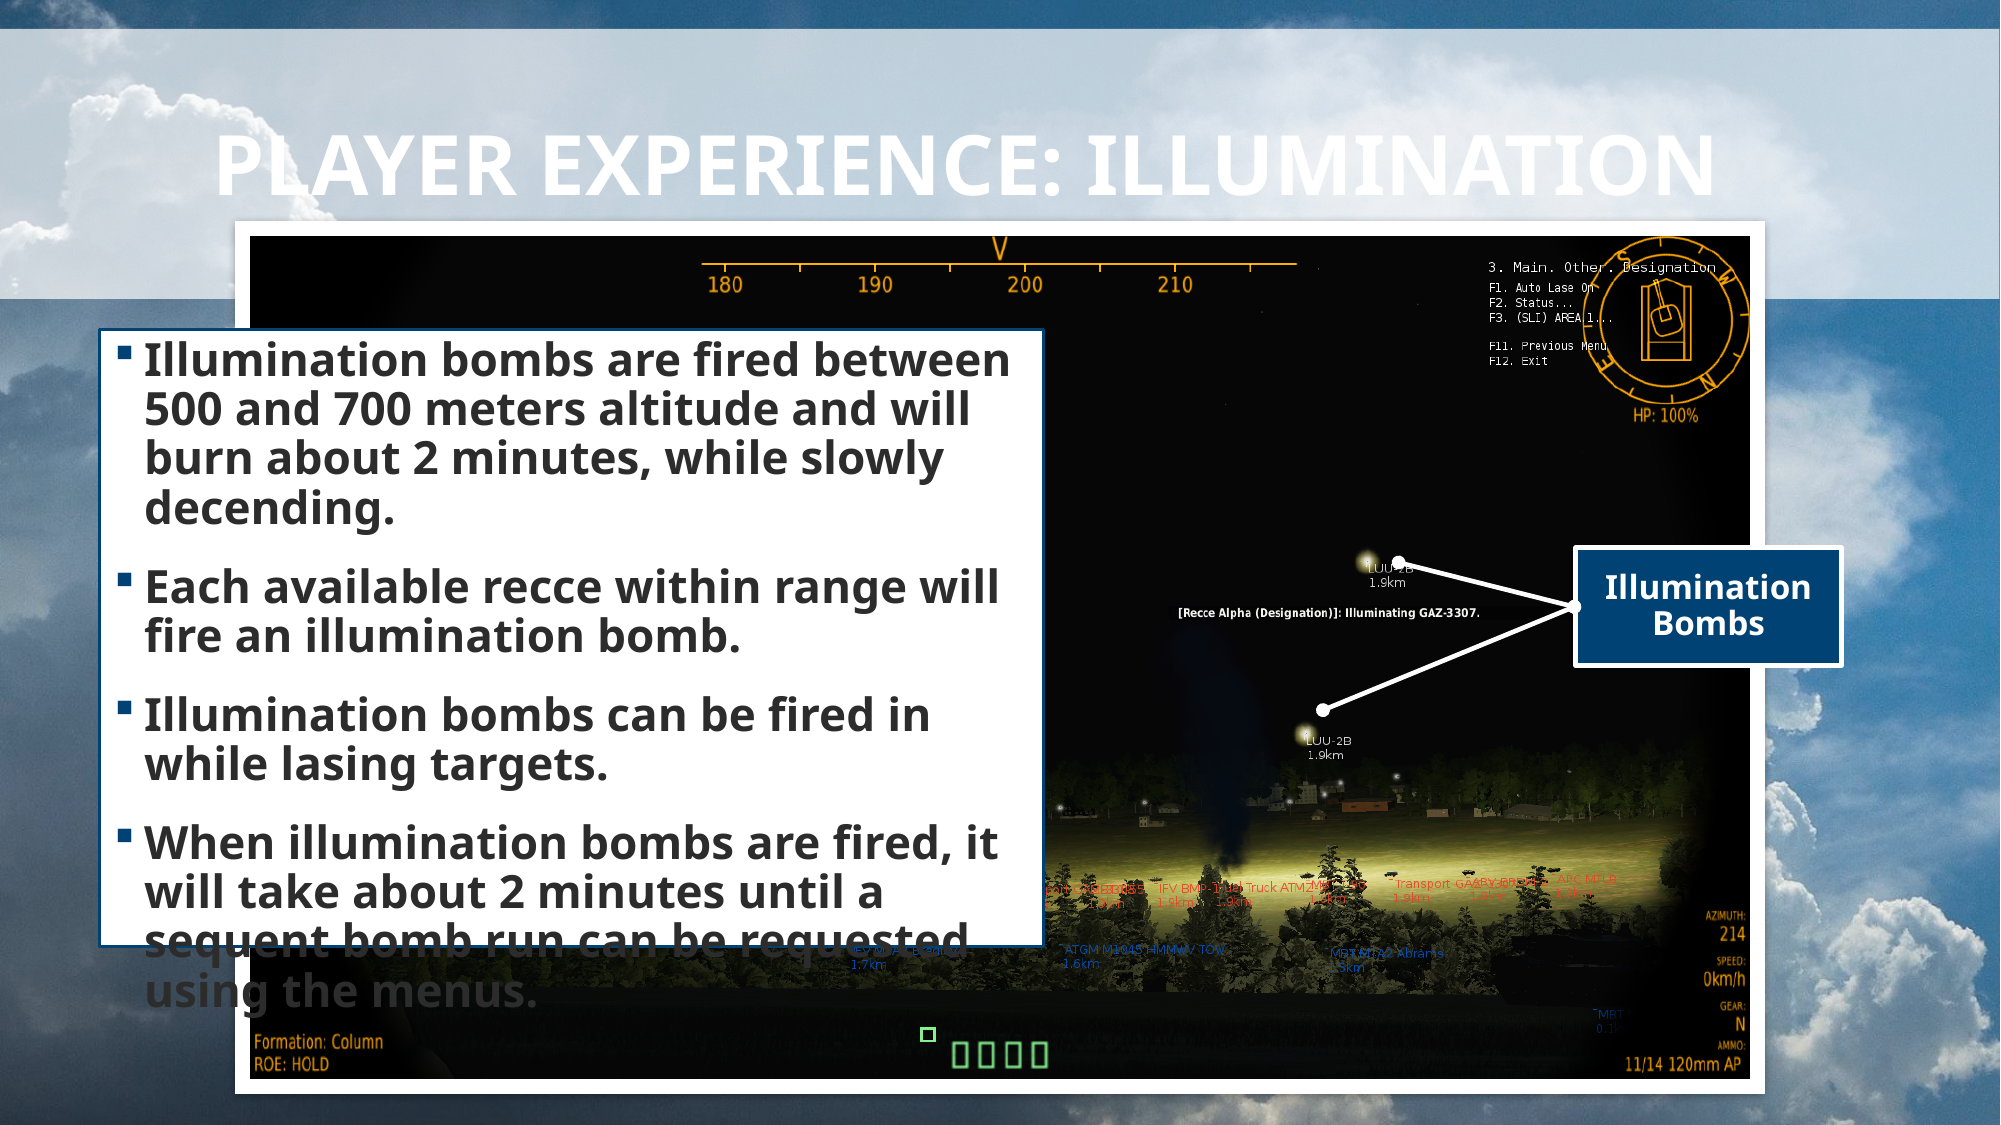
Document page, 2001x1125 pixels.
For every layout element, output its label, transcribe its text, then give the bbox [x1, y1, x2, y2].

picture [249, 235, 1751, 1080]
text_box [1398, 562, 1575, 603]
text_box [1322, 606, 1575, 711]
text_box Illumination bombs are fired between 500 and 700 meters altitude and will burn about 2 minutes, while slowly decending. Each available recce within range will fire an illumination bomb. Illumination bombs can be fired in while lasing targets. When illumination bombs are fired, it will take about 2 minutes until a sequent bomb run can be requested using the menus. [99, 329, 241, 947]
title player experience: illumination [197, 46, 1803, 295]
text_box Illumination Bombs [1757, 547, 1842, 666]
